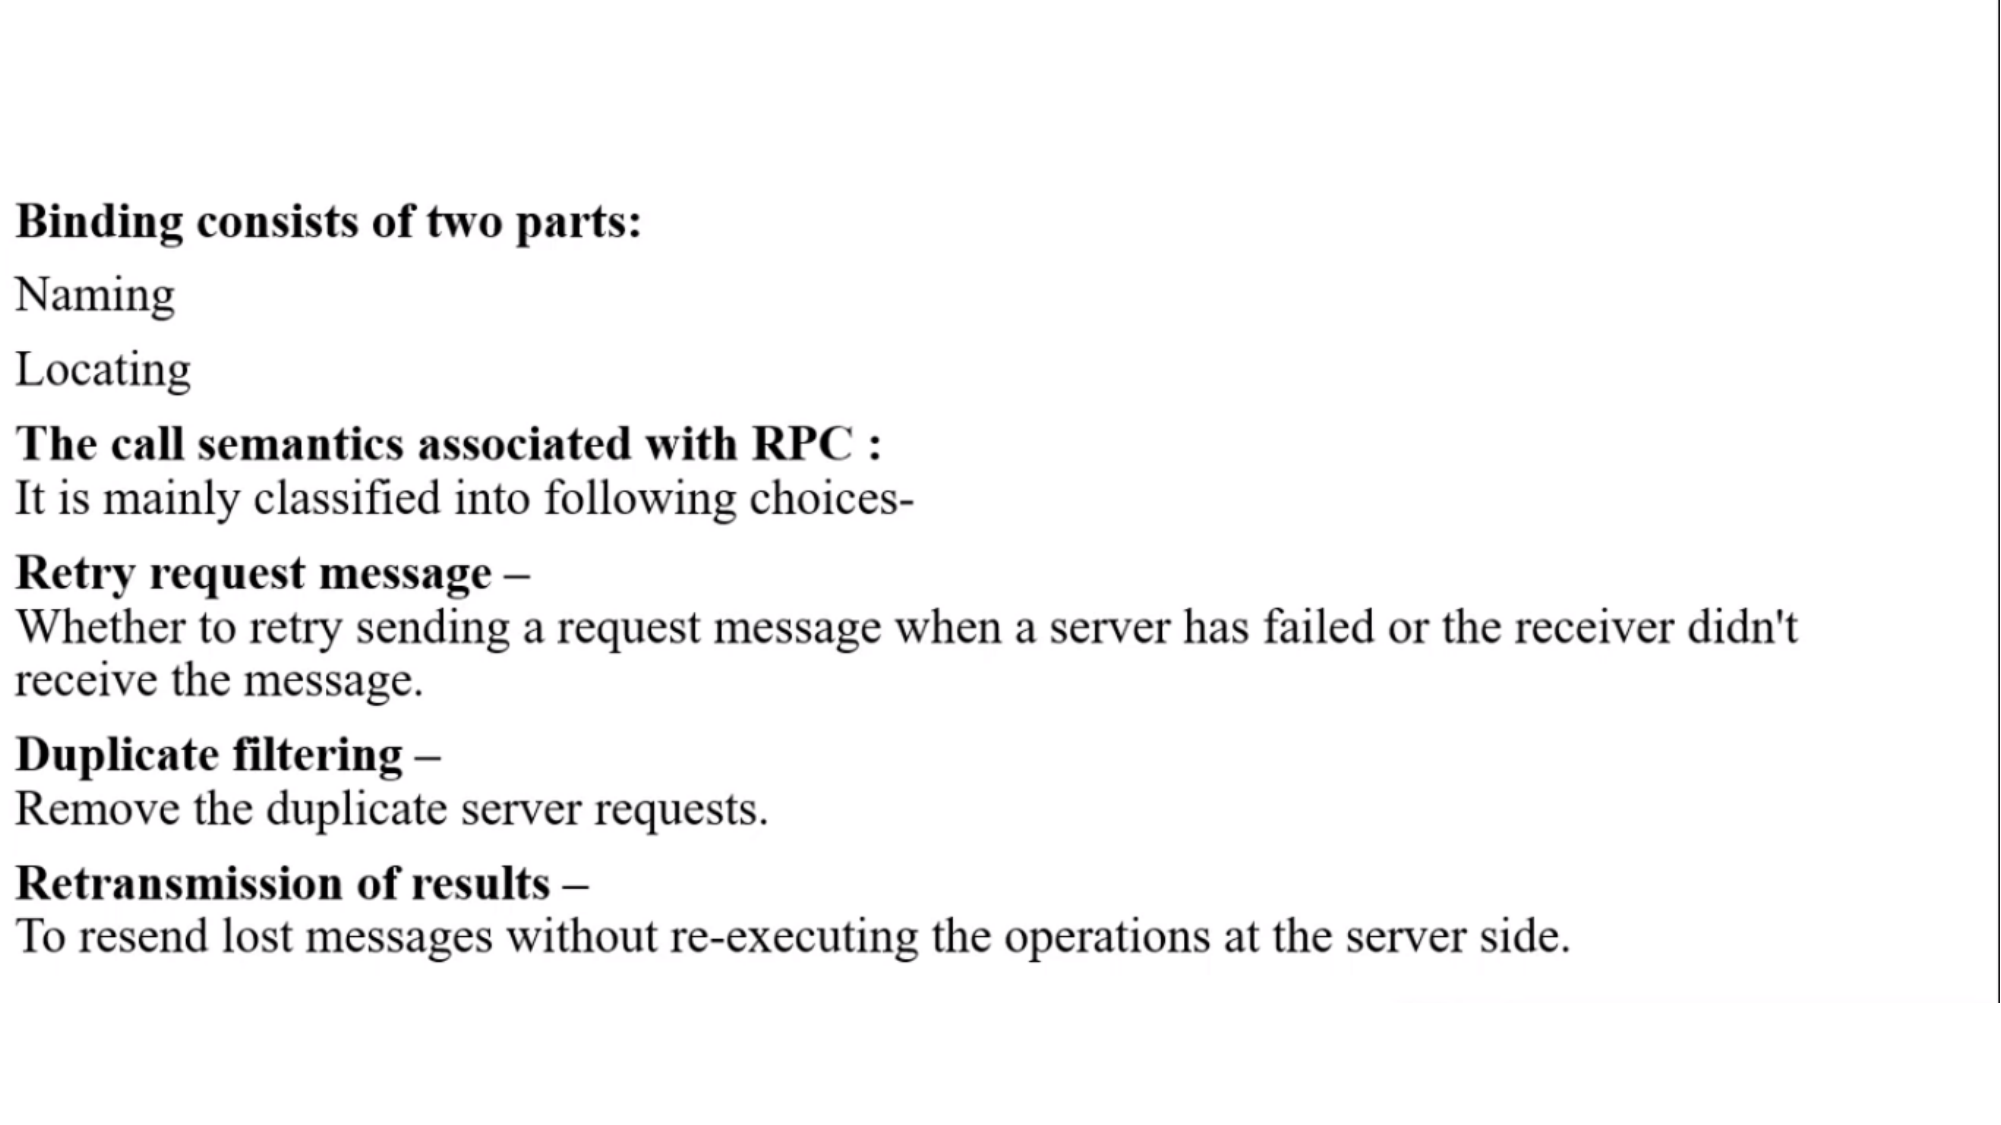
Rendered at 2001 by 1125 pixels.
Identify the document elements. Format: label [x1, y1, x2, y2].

picture [0, 0, 2000, 1003]
